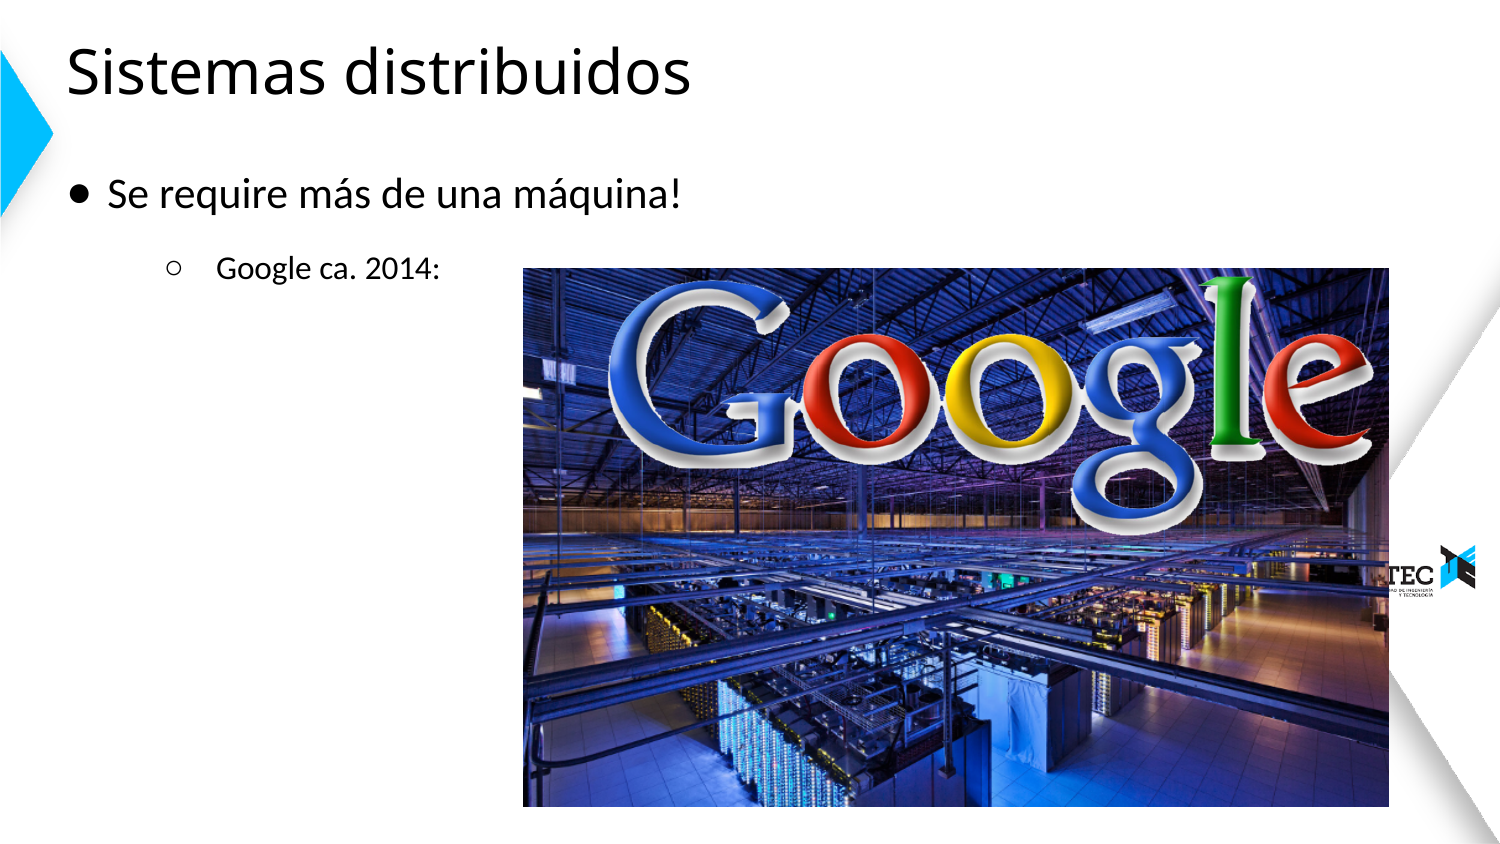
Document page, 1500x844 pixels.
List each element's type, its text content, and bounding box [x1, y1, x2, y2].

picture [0, 0, 1500, 844]
title Sistemas distribuidos [51, 25, 1449, 130]
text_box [523, 268, 1395, 807]
list Se require más de una máquina! Google ca. 2014: [51, 139, 1449, 750]
